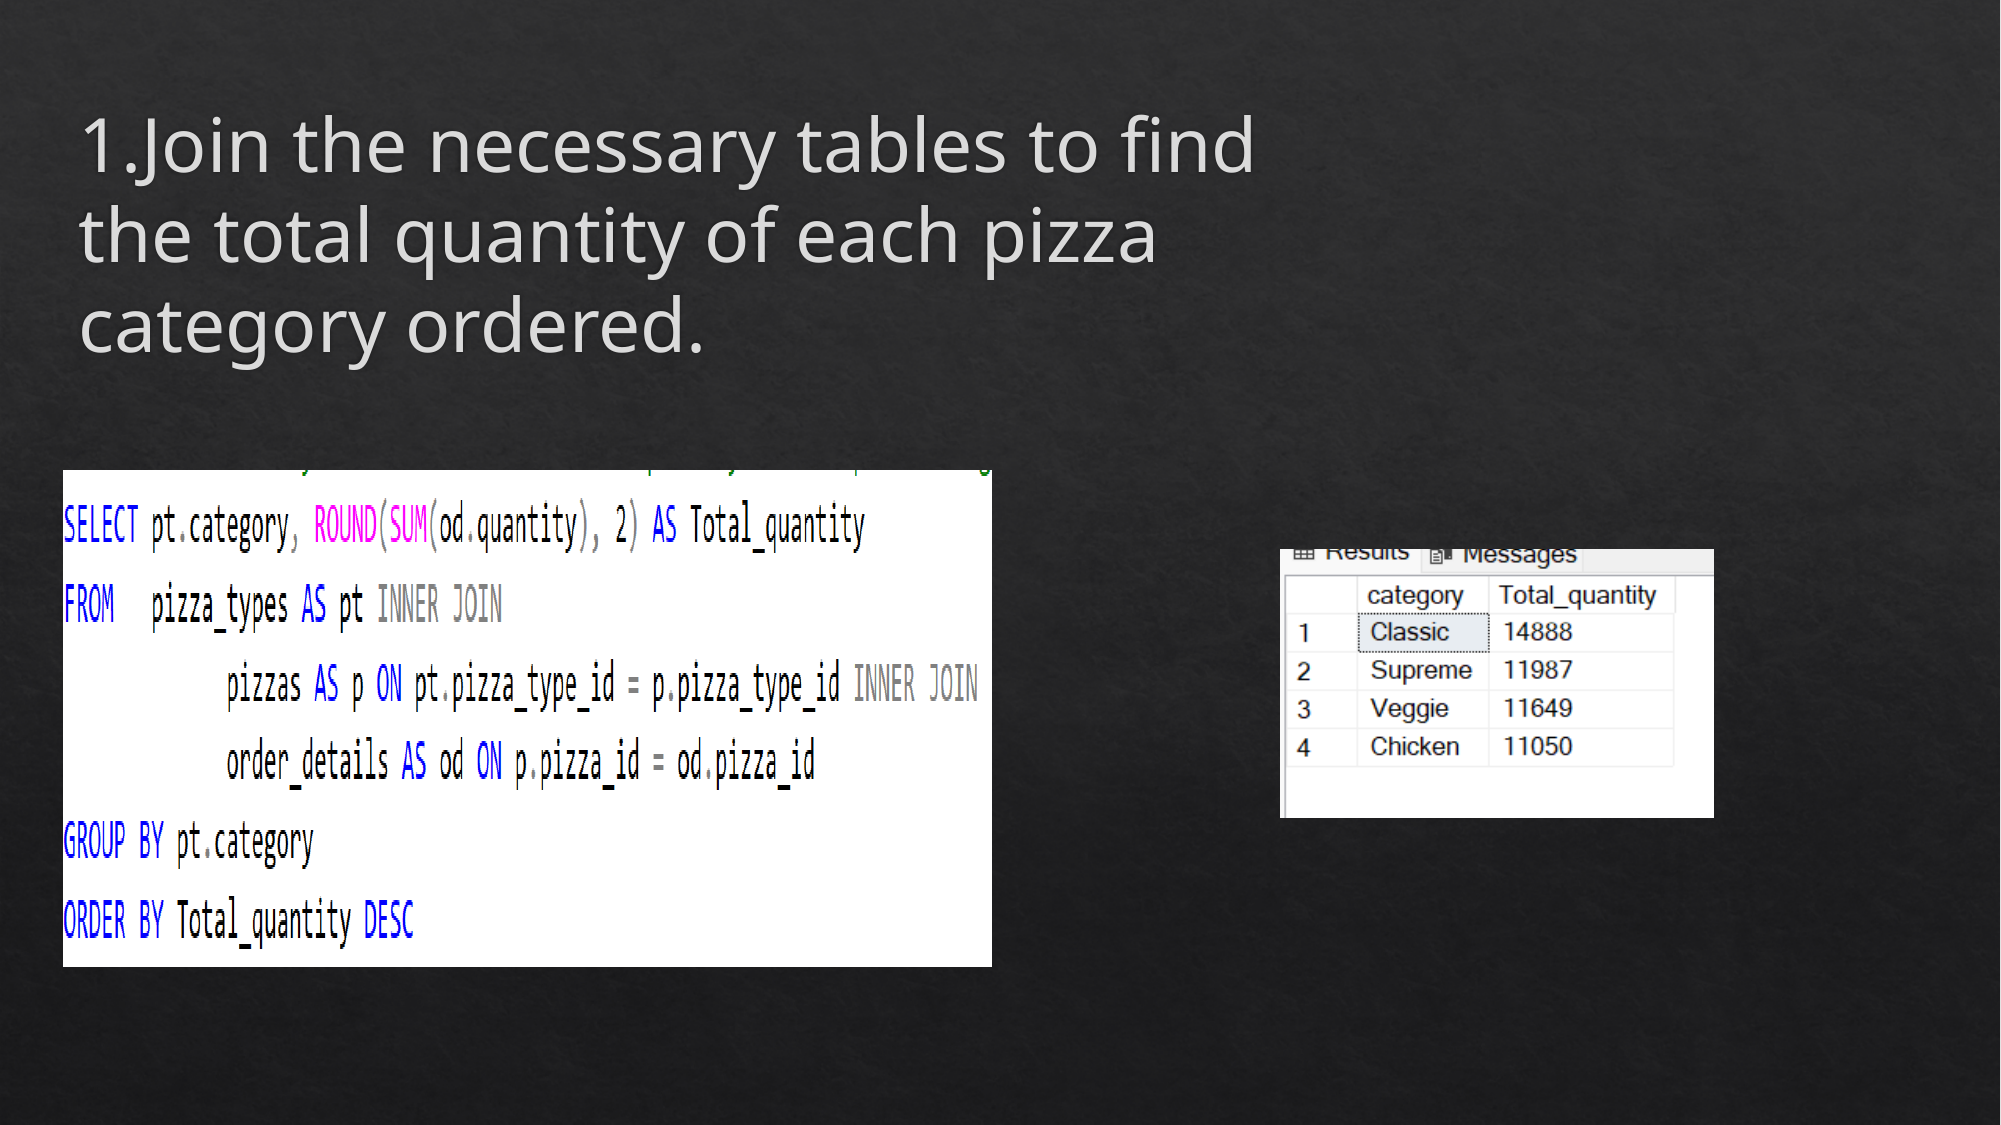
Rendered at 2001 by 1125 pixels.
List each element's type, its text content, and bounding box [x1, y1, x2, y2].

picture [1280, 549, 1714, 818]
title 1.Join the necessary tables to find the total quantity of each pizza category ordered. [63, 42, 1400, 375]
picture [63, 469, 992, 968]
